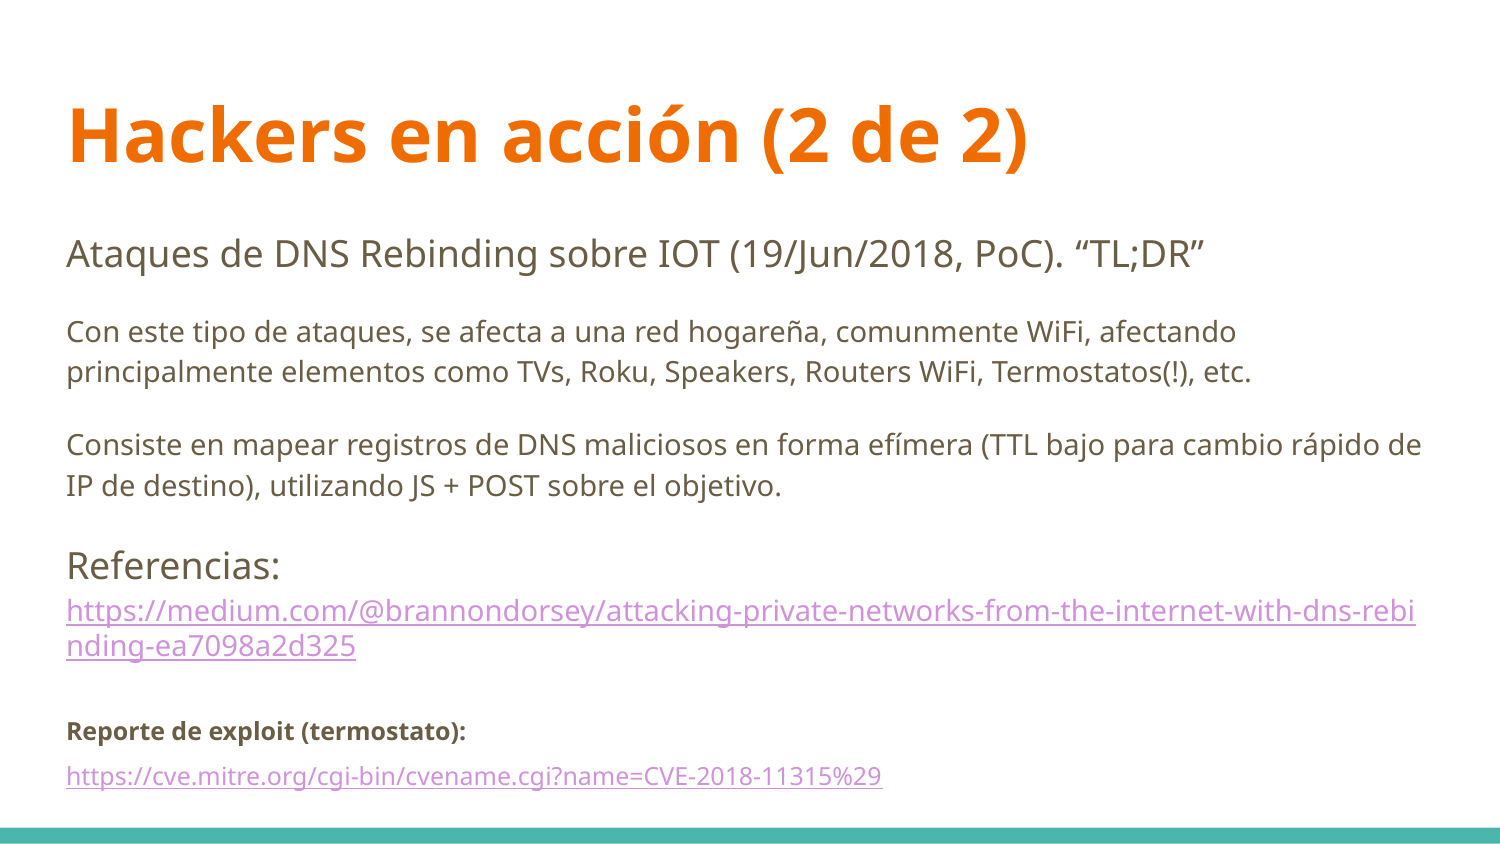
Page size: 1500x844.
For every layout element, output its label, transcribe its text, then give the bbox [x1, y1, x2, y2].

list Ataques de DNS Rebinding sobre IOT (19/Jun/2018, PoC). “TL;DR” Con este tipo de ataques, se afecta a una red hogareña, comunmente WiFi, afectando principalmente elementos como TVs, Roku, Speakers, Routers WiFi, Termostatos(!), etc. Consiste en mapear registros de DNS maliciosos en forma efímera (TTL bajo para cambio rápido de IP de destino), utilizando JS + POST sobre el objetivo. Referencias: https://medium.com/@brannondorsey/attacking-private-networks-from-the-internet-with-dns-rebinding-ea7098a2d325 Reporte de exploit (termostato): https://cve.mitre.org/cgi-bin/cvename.cgi?name=CVE-2018-11315%29 [51, 207, 1449, 822]
title Hackers en acción (2 de 2) [51, 72, 1449, 189]
